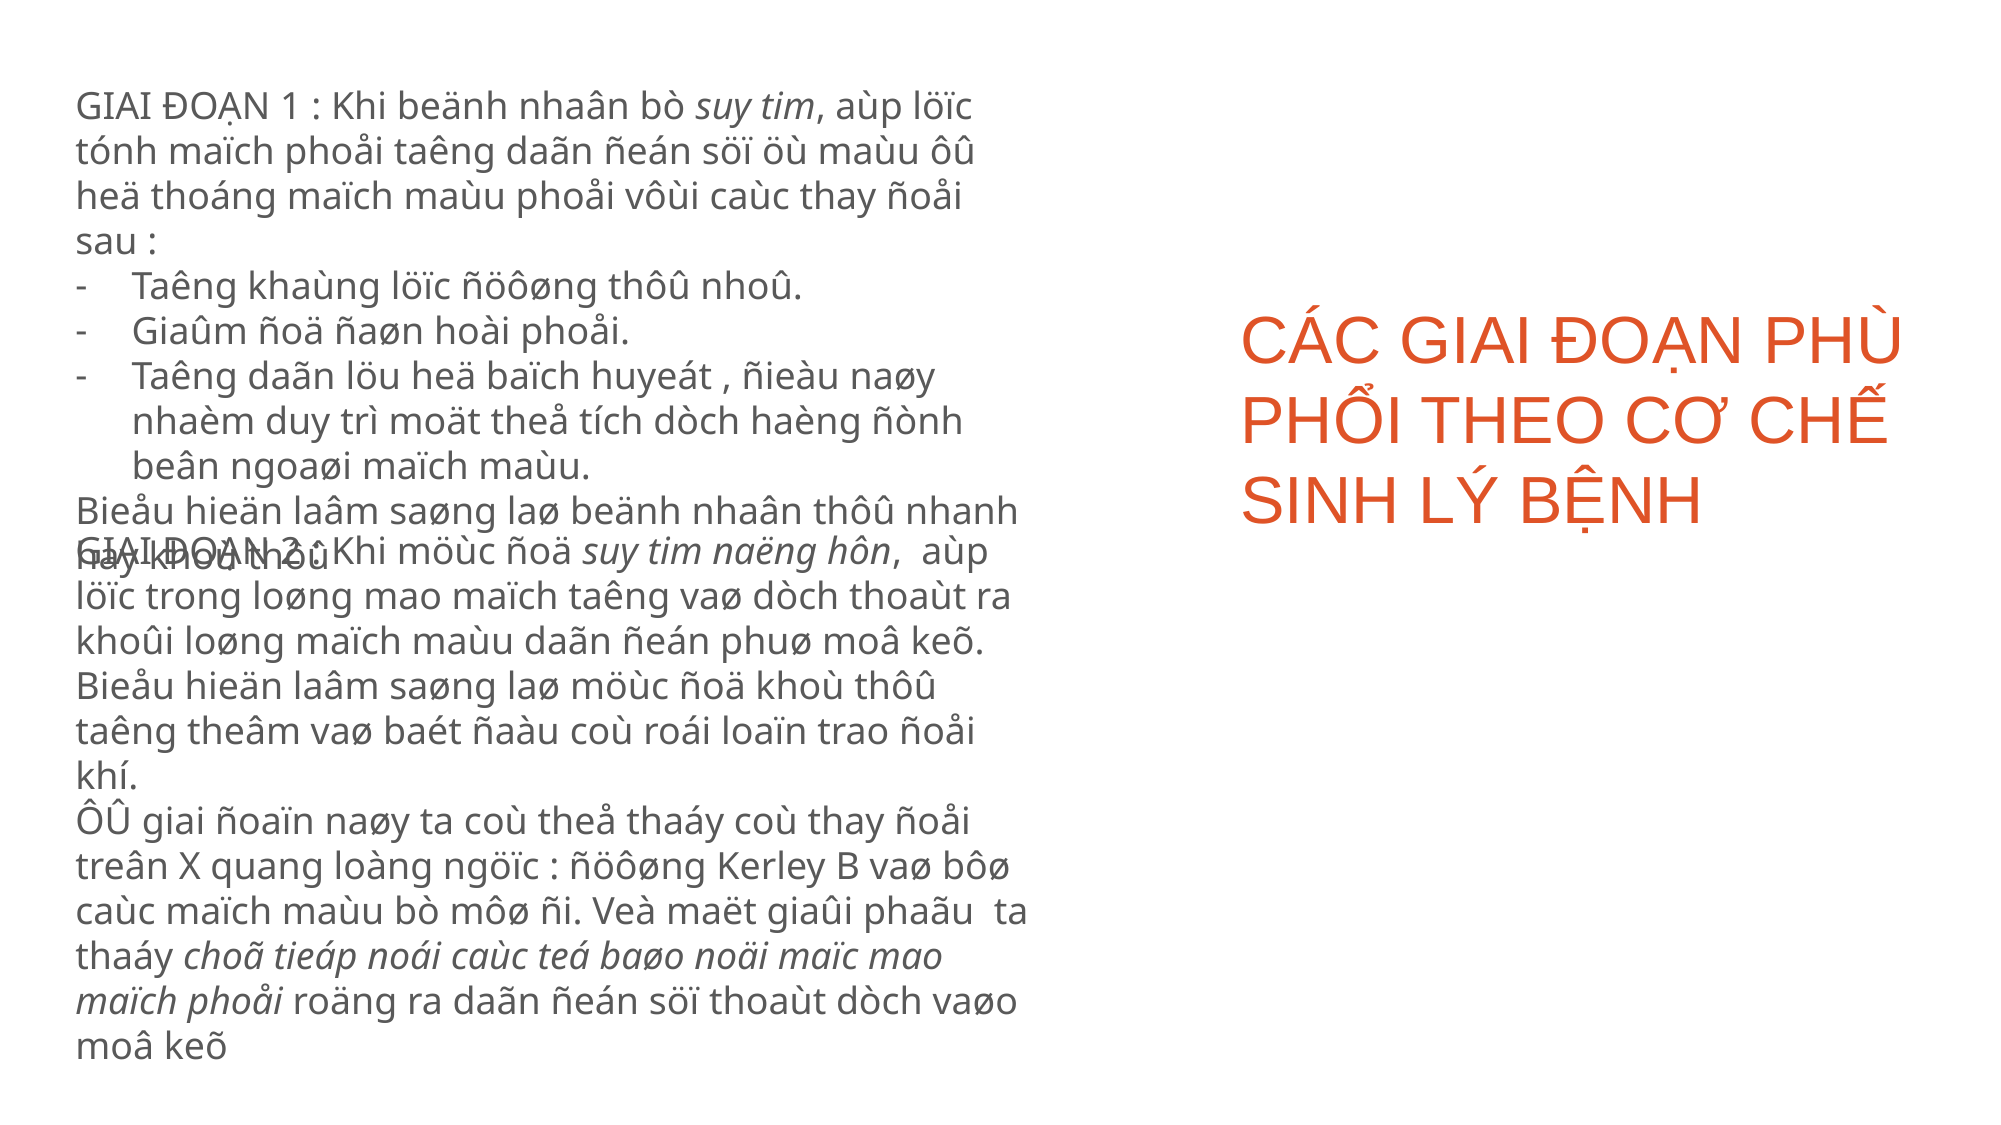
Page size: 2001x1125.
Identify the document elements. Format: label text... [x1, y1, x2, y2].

text_box CÁC GIAI ĐOẠN PHÙ PHỔI THEO CƠ CHẾ SINH LÝ BỆNH [1225, 289, 1961, 544]
text_box GIAI ĐOẠN 1 : Khi beänh nhaân bò suy tim, aùp löïc tónh maïch phoåi taêng daãn ñeán söï öù maùu ôû heä thoáng maïch maùu phoåi vôùi caùc thay ñoåi sau : Taêng khaùng löïc ñöôøng thôû nhoû. Giaûm ñoä ñaøn hoài phoåi. Taêng daãn löu heä baïch huyeát , ñieàu naøy nhaèm duy trì moät theå tích dòch haèng ñònh beân ngoaøi maïch maùu. Bieåu hieän laâm saøng laø beänh nhaân thôû nhanh hay khoù thôû [60, 74, 1061, 520]
text_box GIAI ĐOẠN 2 : Khi möùc ñoä suy tim naëng hôn, aùp löïc trong loøng mao maïch taêng vaø dòch thoaùt ra khoûi loøng maïch maùu daãn ñeán phuø moâ keõ. Bieåu hieän laâm saøng laø möùc ñoä khoù thôû taêng theâm vaø baét ñaàu coù roái loaïn trao ñoåi khí. ÔÛ giai ñoaïn naøy ta coù theå thaáy coù thay ñoåi treân X quang loàng ngöïc : ñöôøng Kerley B vaø bôø caùc maïch maùu bò môø ñi. Veà maët giaûi phaãu ta thaáy choã tieáp noái caùc teá baøo noäi maïc mao maïch phoåi roäng ra daãn ñeán söï thoaùt dòch vaøo moâ keõ [60, 520, 1061, 1075]
